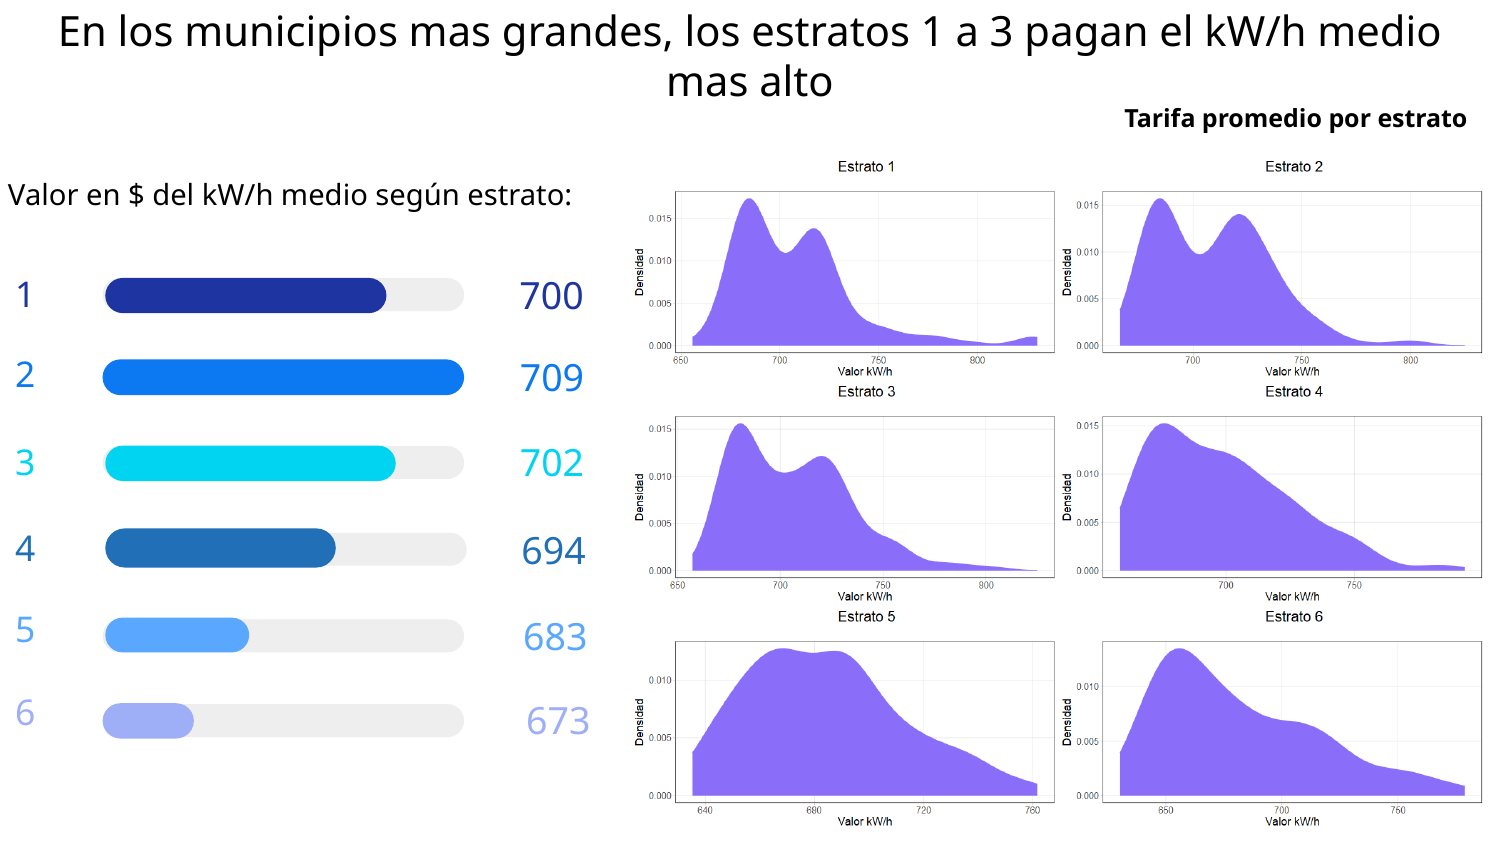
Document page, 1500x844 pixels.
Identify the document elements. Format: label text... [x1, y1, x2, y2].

text_box Tarifa promedio por estrato [634, 78, 1483, 155]
picture [631, 156, 1486, 832]
title En los municipios mas grandes, los estratos 1 a 3 pagan el kW/h medio mas alto [0, 15, 1500, 95]
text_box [0, 519, 602, 577]
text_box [0, 684, 606, 747]
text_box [0, 266, 599, 322]
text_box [0, 600, 603, 663]
text_box Valor en $ del kW/h medio según estrato: [0, 169, 588, 219]
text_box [0, 433, 600, 489]
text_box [0, 346, 600, 404]
